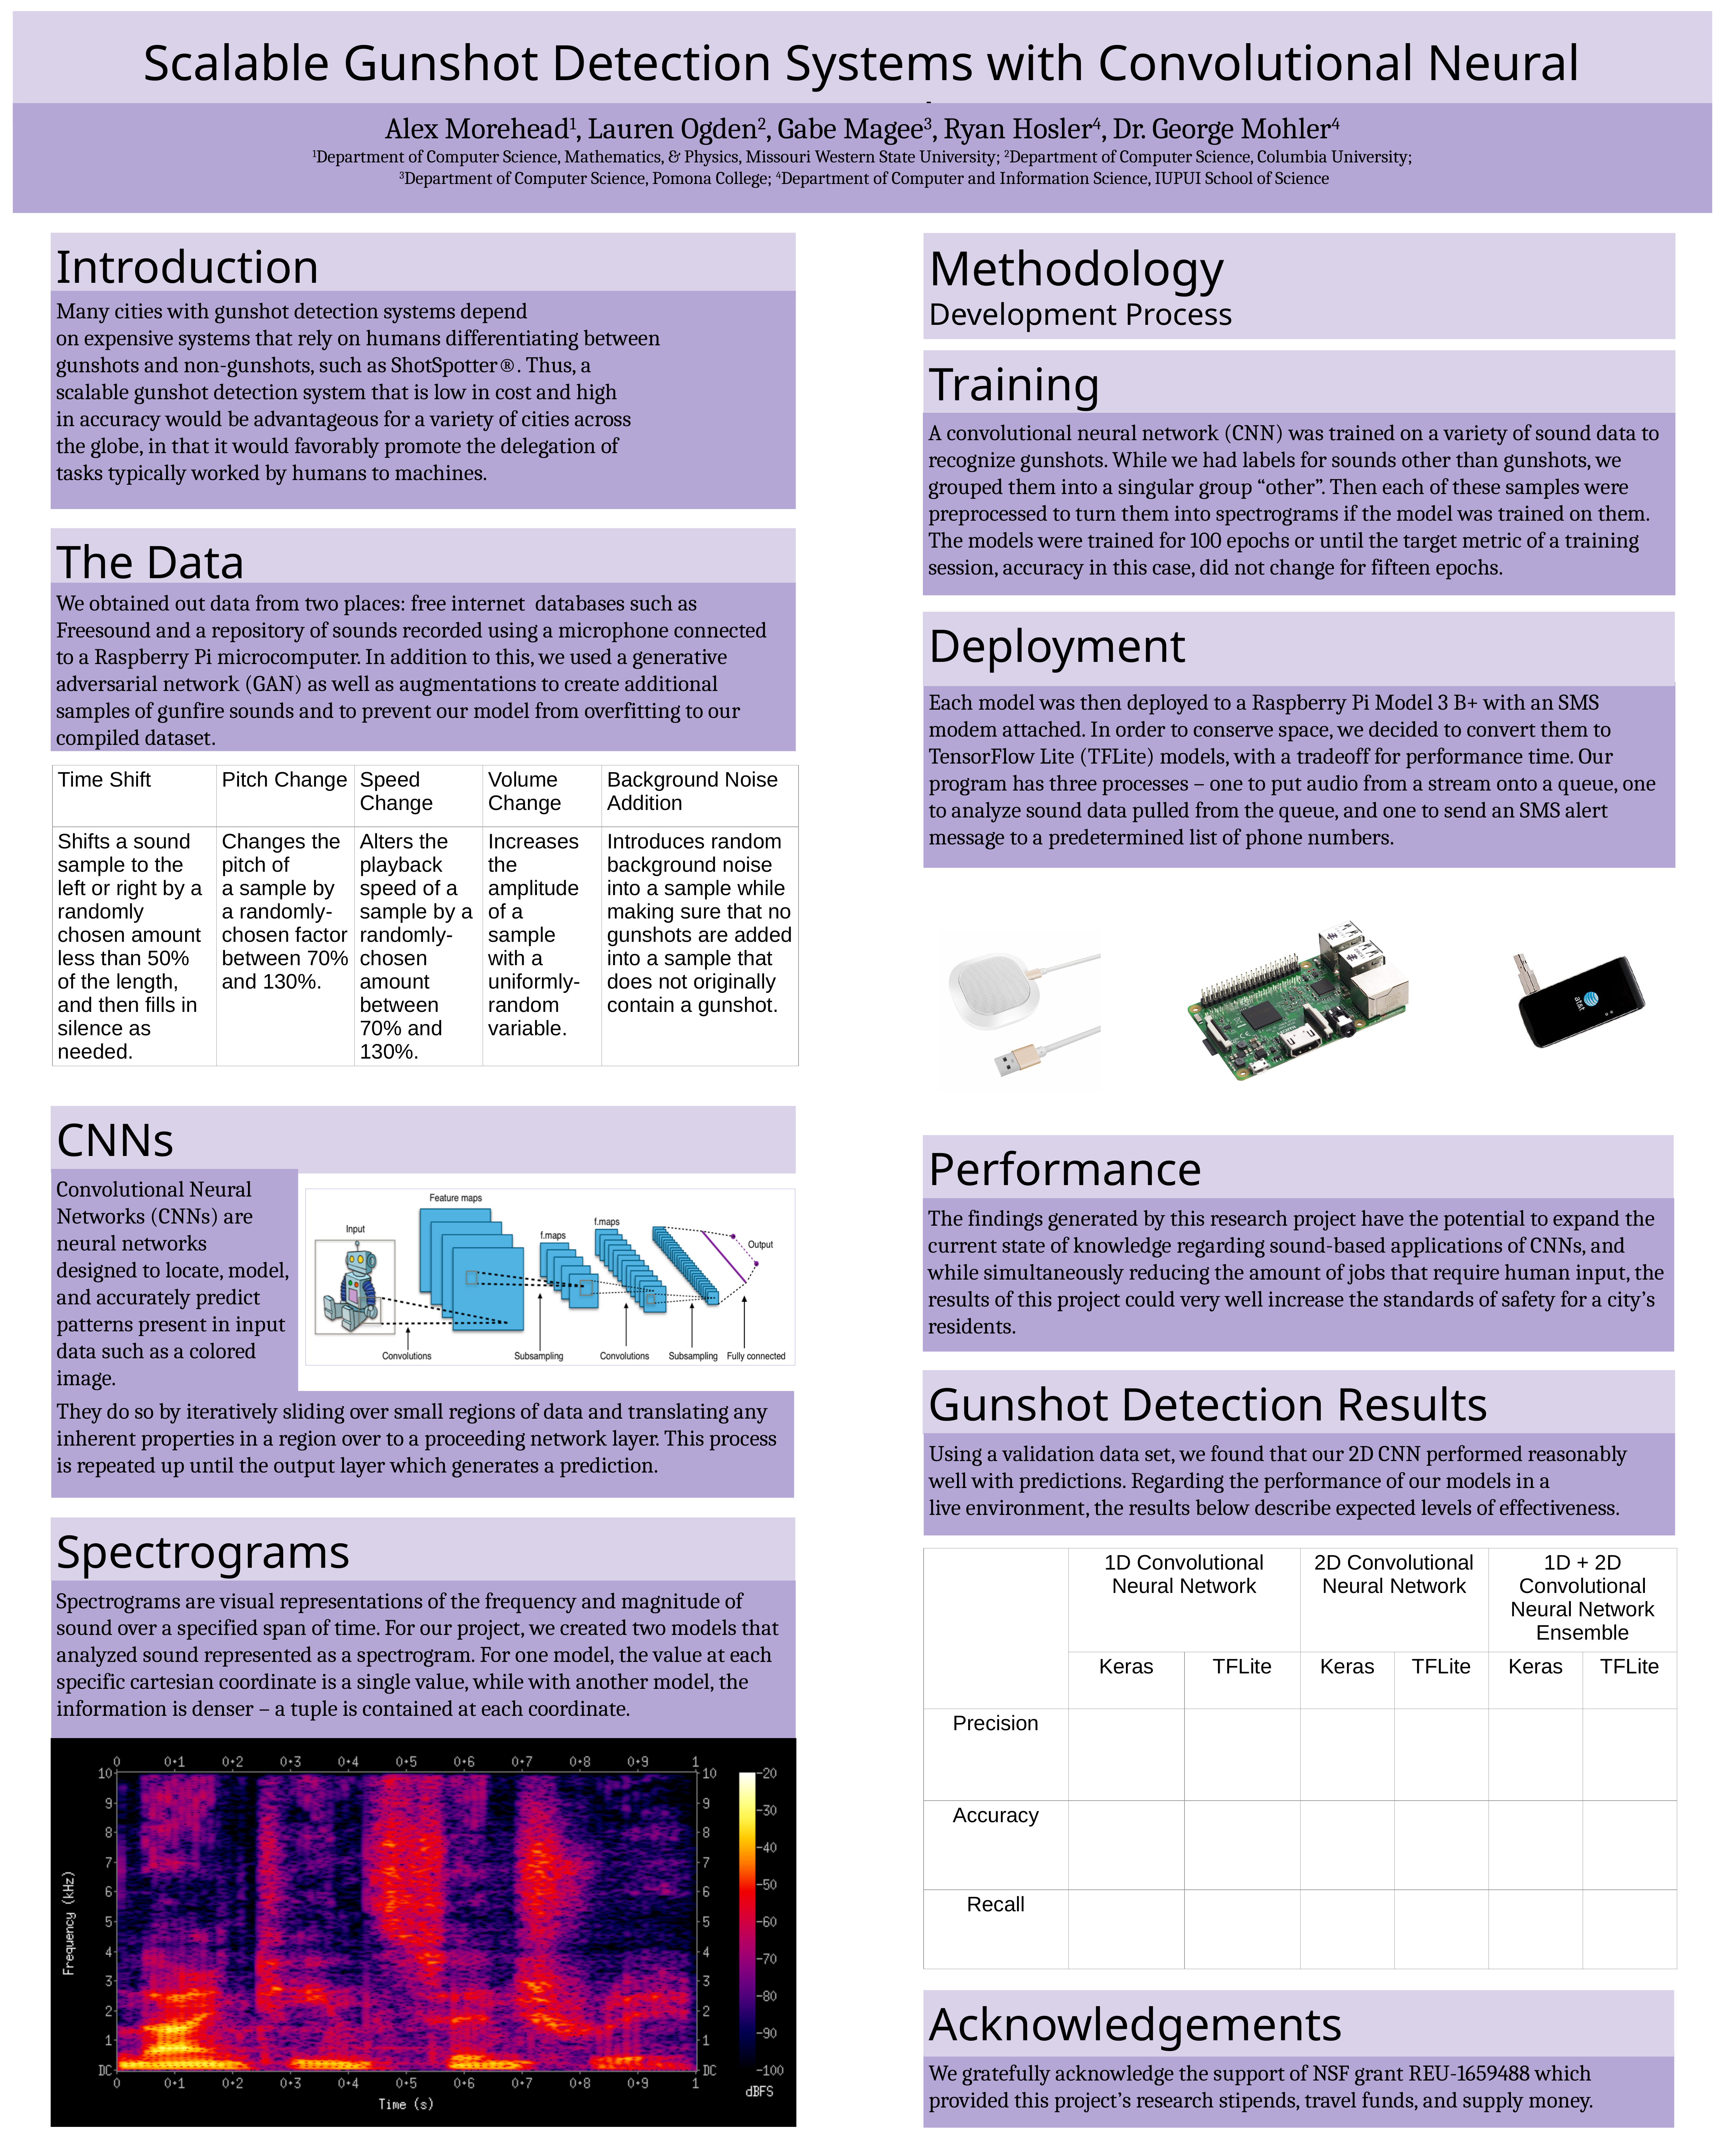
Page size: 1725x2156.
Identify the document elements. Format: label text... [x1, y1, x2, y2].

table_cell [1185, 1801, 1300, 1889]
text_box Using a validation data set, we found that our 2D CNN performed reasonably well with predictions. Regarding the performance of our models in a live environment, the results below describe expected levels of effectiveness. [924, 1433, 1675, 1535]
table_cell [1489, 1709, 1583, 1800]
table_cell [1583, 1801, 1677, 1889]
table_cell [1301, 1709, 1394, 1800]
table_cell Precision [924, 1709, 1068, 1800]
table_cell Changes the pitch of a sample by a randomly-chosen factor between 70% and 130%. [217, 827, 354, 1066]
table_cell [1489, 1801, 1583, 1889]
table_cell Recall [924, 1890, 1068, 1969]
table_cell [1069, 1709, 1184, 1800]
table_cell [1583, 1709, 1677, 1800]
table_cell [1395, 1801, 1489, 1889]
picture [1497, 952, 1659, 1050]
table_cell Shifts a sound sample to the left or right by a randomly chosen amount less than 50% of the length, and then fills in silence as needed. [53, 827, 216, 1066]
table_cell [1395, 1709, 1489, 1800]
table_cell Keras [1301, 1652, 1394, 1709]
table_header Speed Change [355, 765, 483, 826]
table_cell Keras [1069, 1652, 1184, 1709]
text_box Alex Morehead1, Lauren Ogden2, Gabe Magee3, Ryan Hosler4, Dr. George Mohler4 1Department of Computer Science, Mathematics, & Physics, Missouri Western State University; 2Department of Computer Science, Columbia University; 3Department of Computer Science, Pomona College; 4Department of Computer and Information Science, IUPUI School of Science [13, 103, 1712, 213]
table_cell Alters the playback speed of a sample by a randomly-chosen amount between 70% and 130%. [355, 827, 483, 1066]
text_box Methodology Development Process [923, 233, 1676, 339]
text_box Gunshot Detection Results [923, 1370, 1675, 1434]
picture [50, 1738, 797, 2127]
text_box Deployment [923, 612, 1675, 686]
text_box Introduction [51, 232, 796, 291]
table_cell [1583, 1890, 1677, 1969]
text_box Training [923, 350, 1675, 412]
text_box Scalable Gunshot Detection Systems with Convolutional Neural Networks [13, 11, 1712, 103]
text_box We obtained out data from two places: free internet databases such as Freesound and a repository of sounds recorded using a microphone connected to a Raspberry Pi microcomputer. In addition to this, we used a generative adversarial network (GAN) as well as augmentations to create additional samples of gunfire sounds and to prevent our model from overfitting to our compiled dataset. [51, 582, 796, 751]
table_cell TFLite [1185, 1652, 1300, 1709]
text_box They do so by iteratively sliding over small regions of data and translating any inherent properties in a region over to a proceeding network layer. This process is repeated up until the output layer which generates a prediction. [51, 1391, 794, 1498]
picture [939, 930, 1101, 1092]
table_header 2D Convolutional Neural Network [1301, 1548, 1489, 1652]
table_cell Increases the amplitude of a sample with a uniformly-random variable. [483, 827, 602, 1066]
table_cell [1301, 1890, 1394, 1969]
table_header Pitch Change [217, 765, 354, 826]
text_box The findings generated by this research project have the potential to expand the current state of knowledge regarding sound-based applications of CNNs, and while simultaneously reducing the amount of jobs that require human input, the results of this project could very well increase the standards of safety for a city’s residents. [923, 1198, 1674, 1352]
text_box Convolutional Neural Networks (CNNs) are neural networks designed to locate, model, and accurately predict patterns present in input data such as a colored image. [51, 1169, 298, 1399]
table_header Background Noise Addition [602, 765, 798, 826]
table_cell Keras [1489, 1652, 1583, 1709]
table_cell [1185, 1709, 1300, 1800]
table_header Time Shift [53, 765, 216, 826]
text_box Spectrograms are visual representations of the frequency and magnitude of sound over a specified span of time. For our project, we created two models that analyzed sound represented as a spectrogram. For one model, the value at each specific cartesian coordinate is a single value, while with another model, the information is denser – a tuple is contained at each coordinate. [51, 1580, 796, 1738]
table_cell Accuracy [924, 1801, 1068, 1889]
text_box A convolutional neural network (CNN) was trained on a variety of sound data to recognize gunshots. While we had labels for sounds other than gunshots, we grouped them into a singular group “other”. Then each of these samples were preprocessed to turn them into spectrograms if the model was trained on them. The models were trained for 100 epochs or until the target metric of a training session, accuracy in this case, did not change for fifteen epochs. [923, 412, 1675, 595]
text_box Each model was then deployed to a Raspberry Pi Model 3 B+ with an SMS modem attached. In order to conserve space, we decided to convert them to TensorFlow Lite (TFLite) models, with a tradeoff for performance time. Our program has three processes – one to put audio from a stream onto a queue, one to analyze sound data pulled from the queue, and one to send an SMS alert message to a predetermined list of phone numbers. [923, 682, 1675, 868]
text_box Many cities with gunshot detection systems depend on expensive systems that rely on humans differentiating between gunshots and non-gunshots, such as ShotSpotter®. Thus, a scalable gunshot detection system that is low in cost and high in accuracy would be advantageous for a variety of cities across the globe, in that it would favorably promote the delegation of tasks typically worked by humans to machines. [51, 291, 796, 509]
table_header [924, 1548, 1068, 1709]
table_cell [1301, 1801, 1394, 1889]
text_box Performance [923, 1135, 1674, 1198]
text_box Spectrograms [51, 1517, 795, 1581]
table_cell [1395, 1890, 1489, 1969]
text_box We gratefully acknowledge the support of NSF grant REU-1659488 which provided this project’s research stipends, travel funds, and supply money. [923, 2057, 1674, 2128]
table_cell [1185, 1890, 1300, 1969]
picture [1179, 912, 1418, 1089]
table_cell Introduces random background noise into a sample while making sure that no gunshots are added into a sample that does not originally contain a gunshot. [602, 827, 798, 1066]
table_header 1D + 2D Convolutional Neural Network Ensemble [1489, 1548, 1677, 1652]
table_cell [1489, 1890, 1583, 1969]
picture [305, 1188, 795, 1365]
table_cell TFLite [1395, 1652, 1489, 1709]
text_box The Data [51, 528, 796, 582]
table_cell TFLite [1583, 1652, 1677, 1709]
table_header Volume Change [483, 765, 602, 826]
text_box CNNs [51, 1106, 796, 1174]
table_cell [1069, 1801, 1184, 1889]
text_box Acknowledgements [923, 1990, 1674, 2057]
table_header 1D Convolutional Neural Network [1069, 1548, 1300, 1652]
table_cell [1069, 1890, 1184, 1969]
